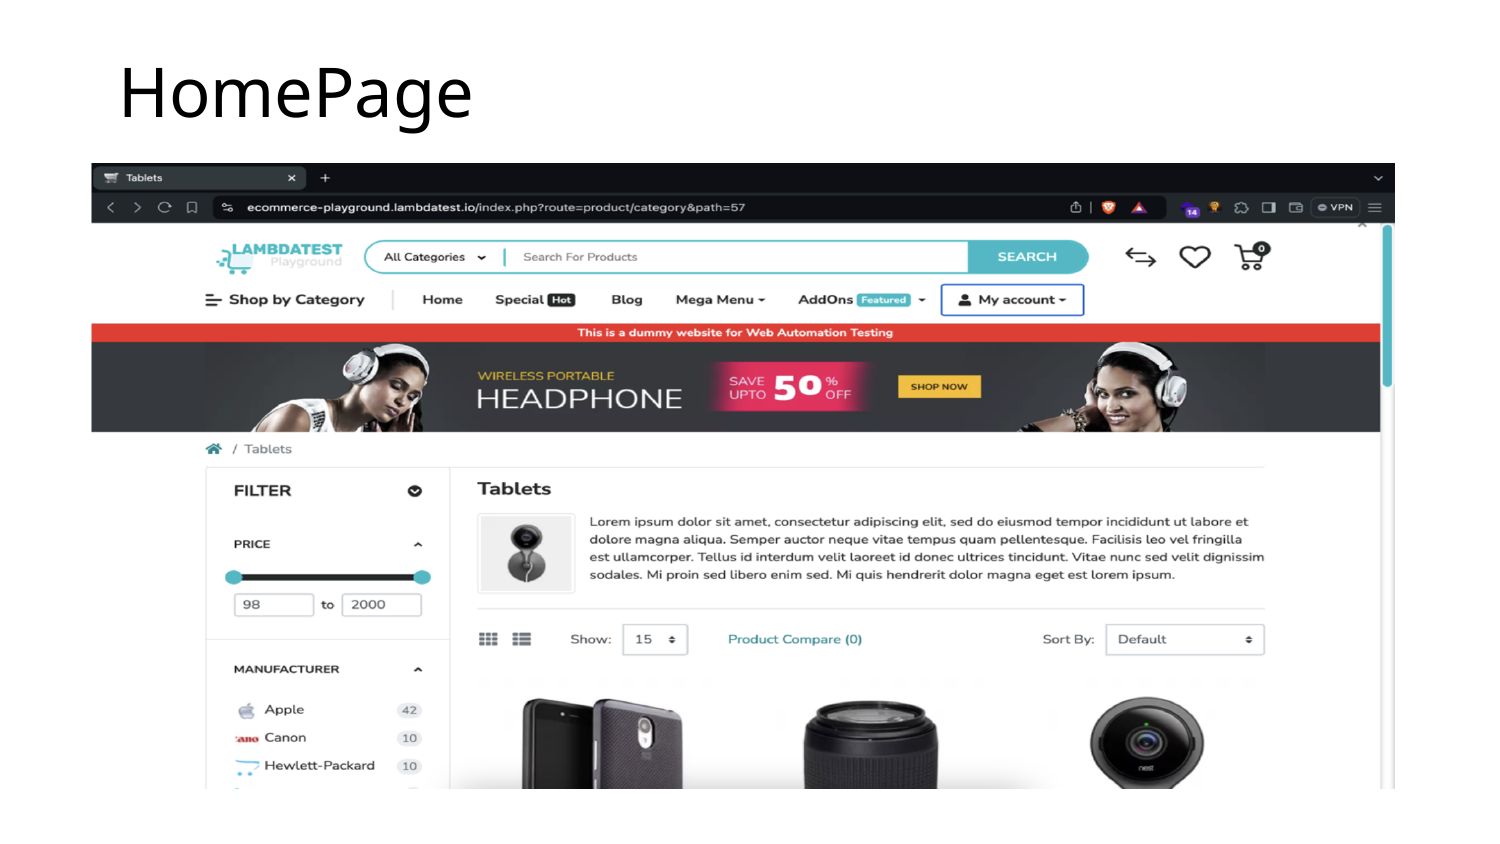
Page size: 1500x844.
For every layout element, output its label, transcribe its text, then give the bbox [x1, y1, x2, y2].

picture [83, 161, 1407, 801]
title HomePage [103, 44, 973, 147]
